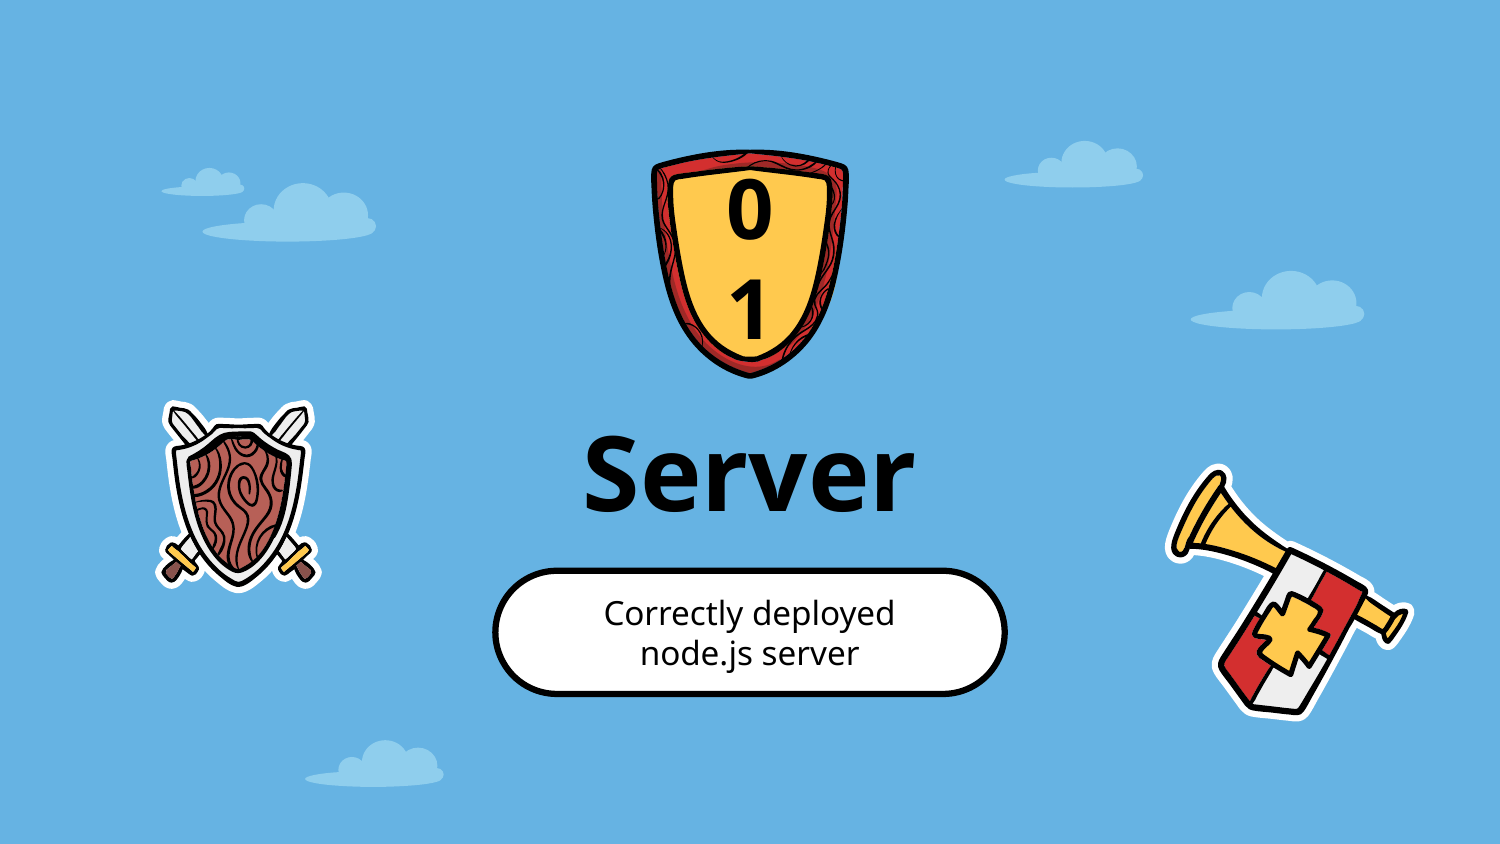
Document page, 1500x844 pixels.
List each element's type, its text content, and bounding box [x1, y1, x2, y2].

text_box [161, 167, 245, 197]
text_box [1004, 140, 1144, 188]
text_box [1114, 464, 1426, 756]
title Server [405, 400, 1095, 539]
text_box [161, 406, 316, 588]
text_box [650, 149, 850, 379]
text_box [1190, 270, 1365, 330]
subtitle Correctly deployed node.js server [544, 586, 956, 678]
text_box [304, 739, 444, 787]
text_box [495, 570, 1005, 694]
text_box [202, 182, 377, 242]
